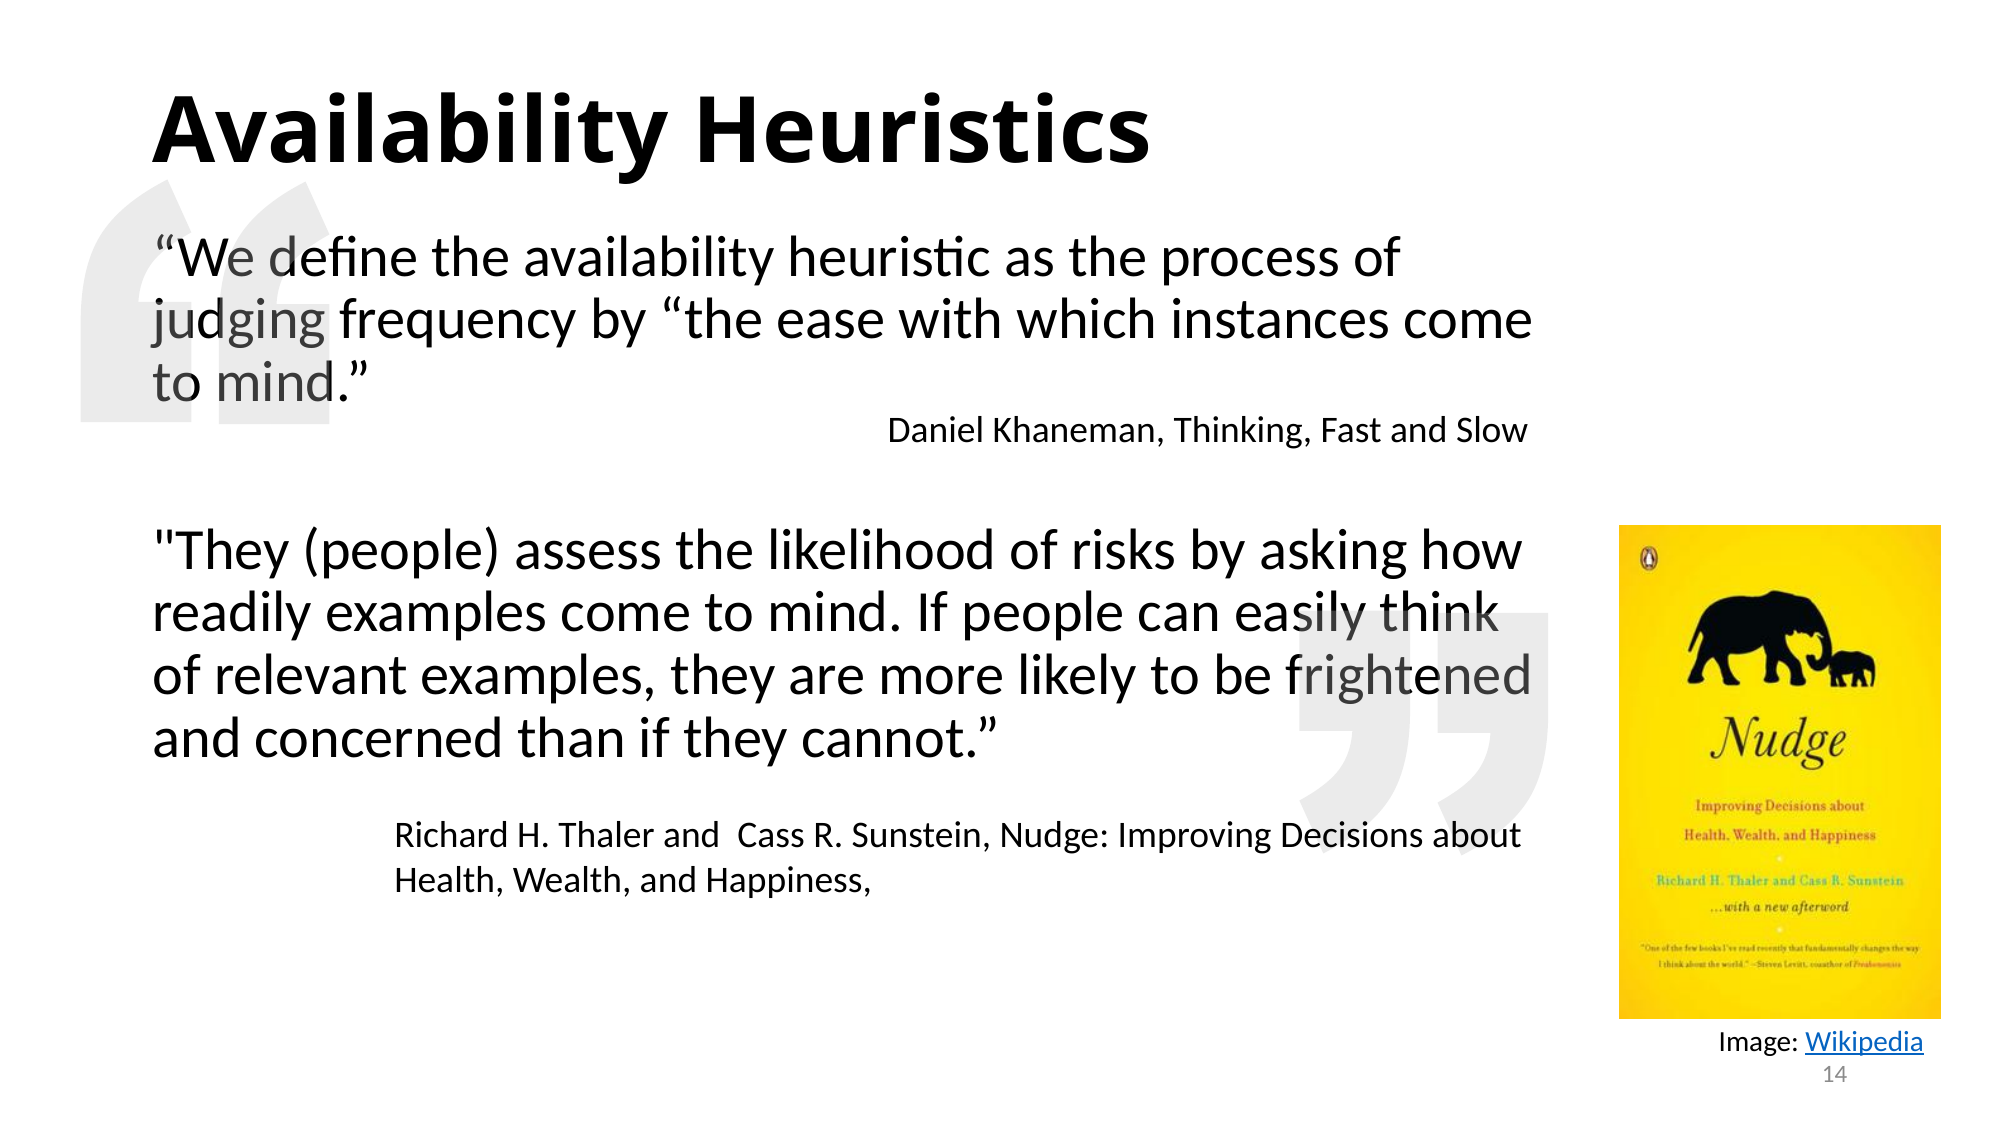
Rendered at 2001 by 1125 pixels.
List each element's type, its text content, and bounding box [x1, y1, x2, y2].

text_box Image: Wikipedia [1703, 1019, 1939, 1065]
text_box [1299, 610, 1549, 856]
text_box Daniel Khaneman, Thinking, Fast and Slow [873, 398, 1544, 458]
text_box Richard H. Thaler and Cass R. Sunstein, Nudge: Improving Decisions about Health, Wealth, and Happiness, [379, 802, 1563, 908]
picture [1619, 525, 1941, 1019]
list “We define the availability heuristic as the process of judging frequency by “the ease with which instances come to mind.” "They (people) assess the likelihood of risks by asking how readily examples come to mind. If people can easily think of relevant examples, they are more likely to be frightened and concerned than if they cannot.” [137, 218, 1563, 1100]
title Availability Heuristics [137, 59, 1863, 207]
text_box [80, 179, 330, 425]
slide_number 14 [1412, 1042, 1863, 1103]
